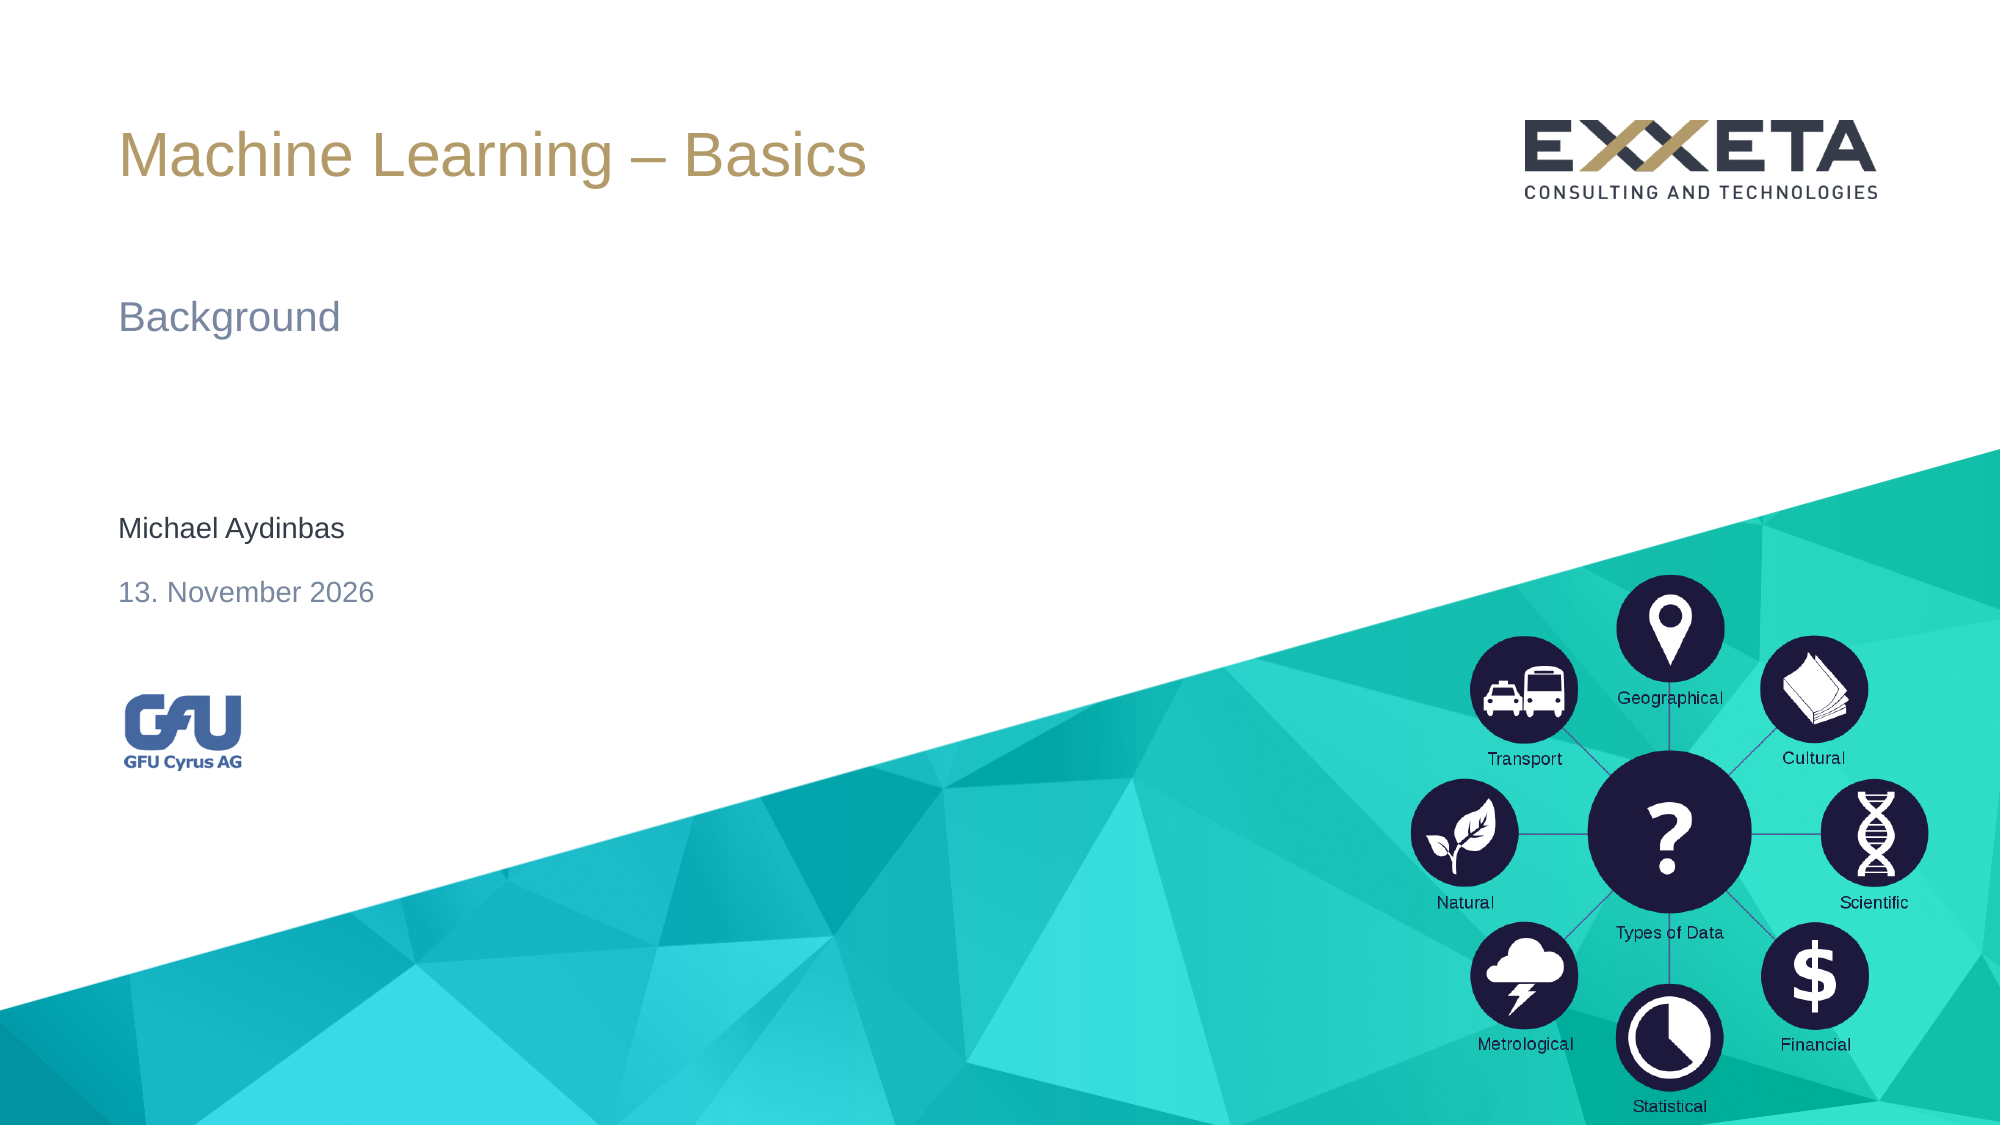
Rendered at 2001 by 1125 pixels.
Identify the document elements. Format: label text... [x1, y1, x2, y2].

title Machine Learning – Basics [118, 106, 1371, 276]
list Michael Aydinbas [118, 505, 1000, 562]
picture [0, 449, 2000, 1125]
picture [1525, 120, 1877, 199]
subtitle Background [118, 277, 1371, 440]
list 11. Oktober 2020 [118, 562, 1000, 623]
